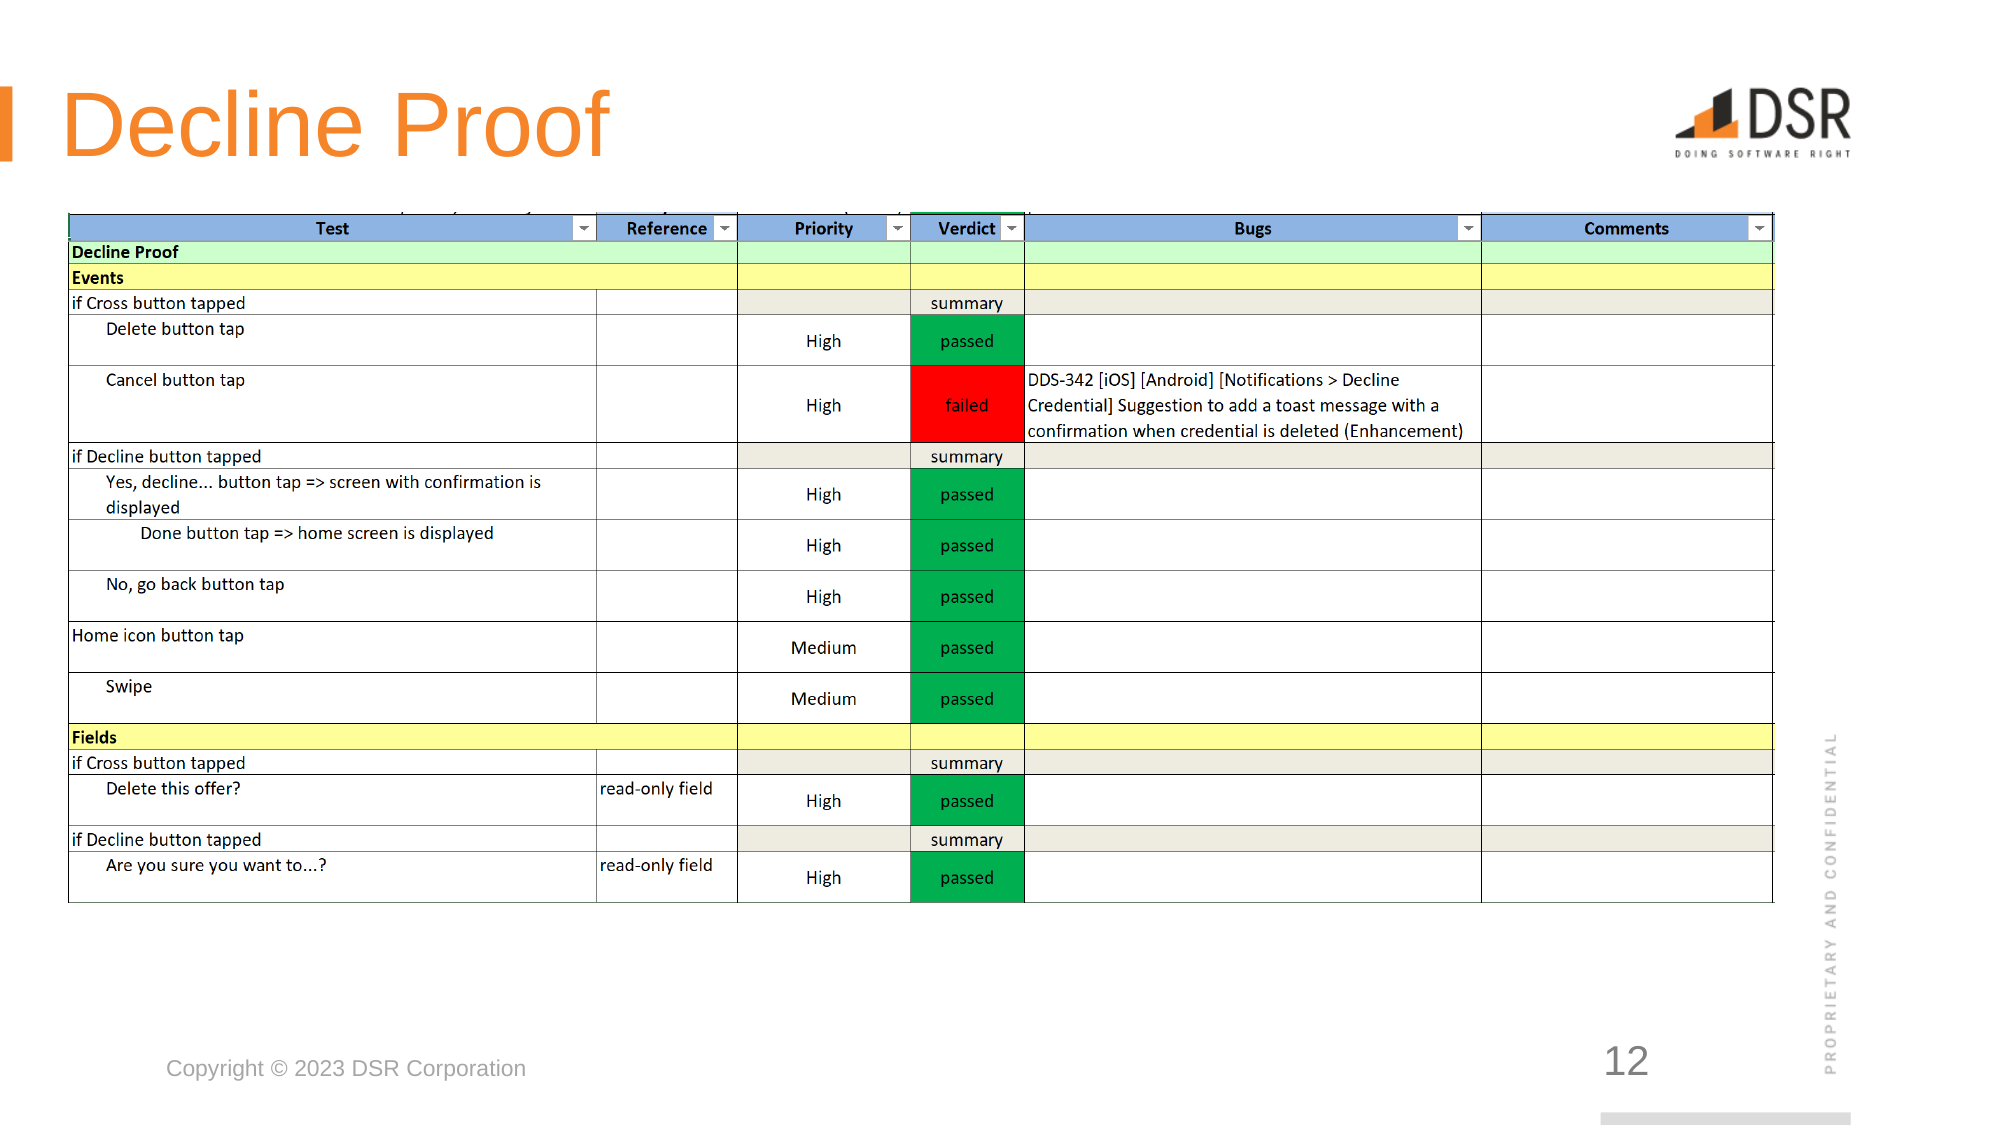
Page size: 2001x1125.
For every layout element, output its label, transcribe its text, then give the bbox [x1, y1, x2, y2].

text_box [1100, 114, 2000, 213]
title Decline Proof [60, 78, 1498, 176]
picture [0, 0, 2001, 1125]
